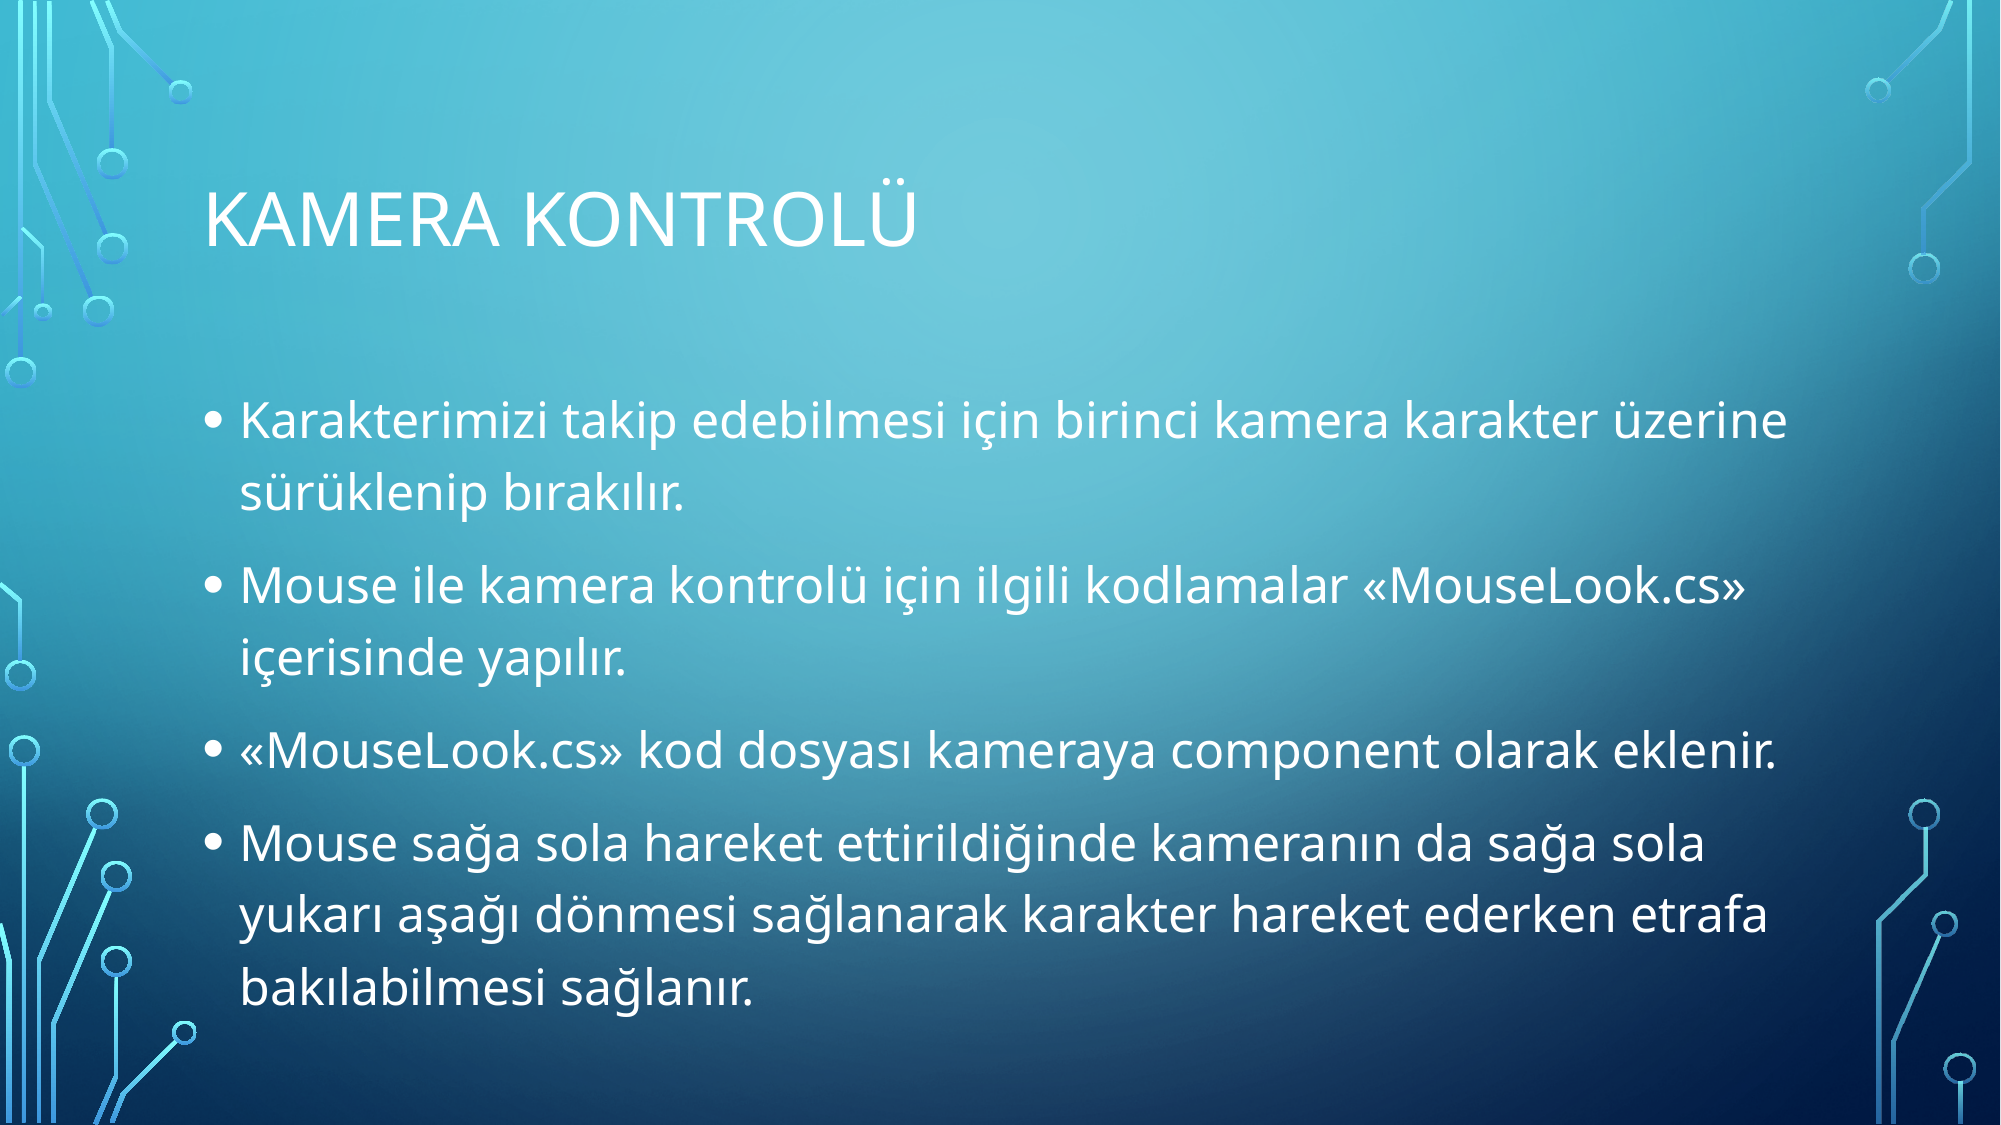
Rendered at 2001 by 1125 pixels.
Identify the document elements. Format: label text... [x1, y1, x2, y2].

list Karakterimizi takip edebilmesi için birinci kamera karakter üzerine sürüklenip bırakılır. Mouse ile kamera kontrolü için ilgili kodlamalar «MouseLook.cs» içerisinde yapılır. «MouseLook.cs» kod dosyası kameraya component olarak eklenir. Mouse sağa sola hareket ettirildiğinde kameranın da sağa sola yukarı aşağı dönmesi sağlanarak karakter hareket ederken etrafa bakılabilmesi sağlanır. [187, 369, 1813, 950]
title Kamera Kontrolü [187, 101, 1813, 344]
